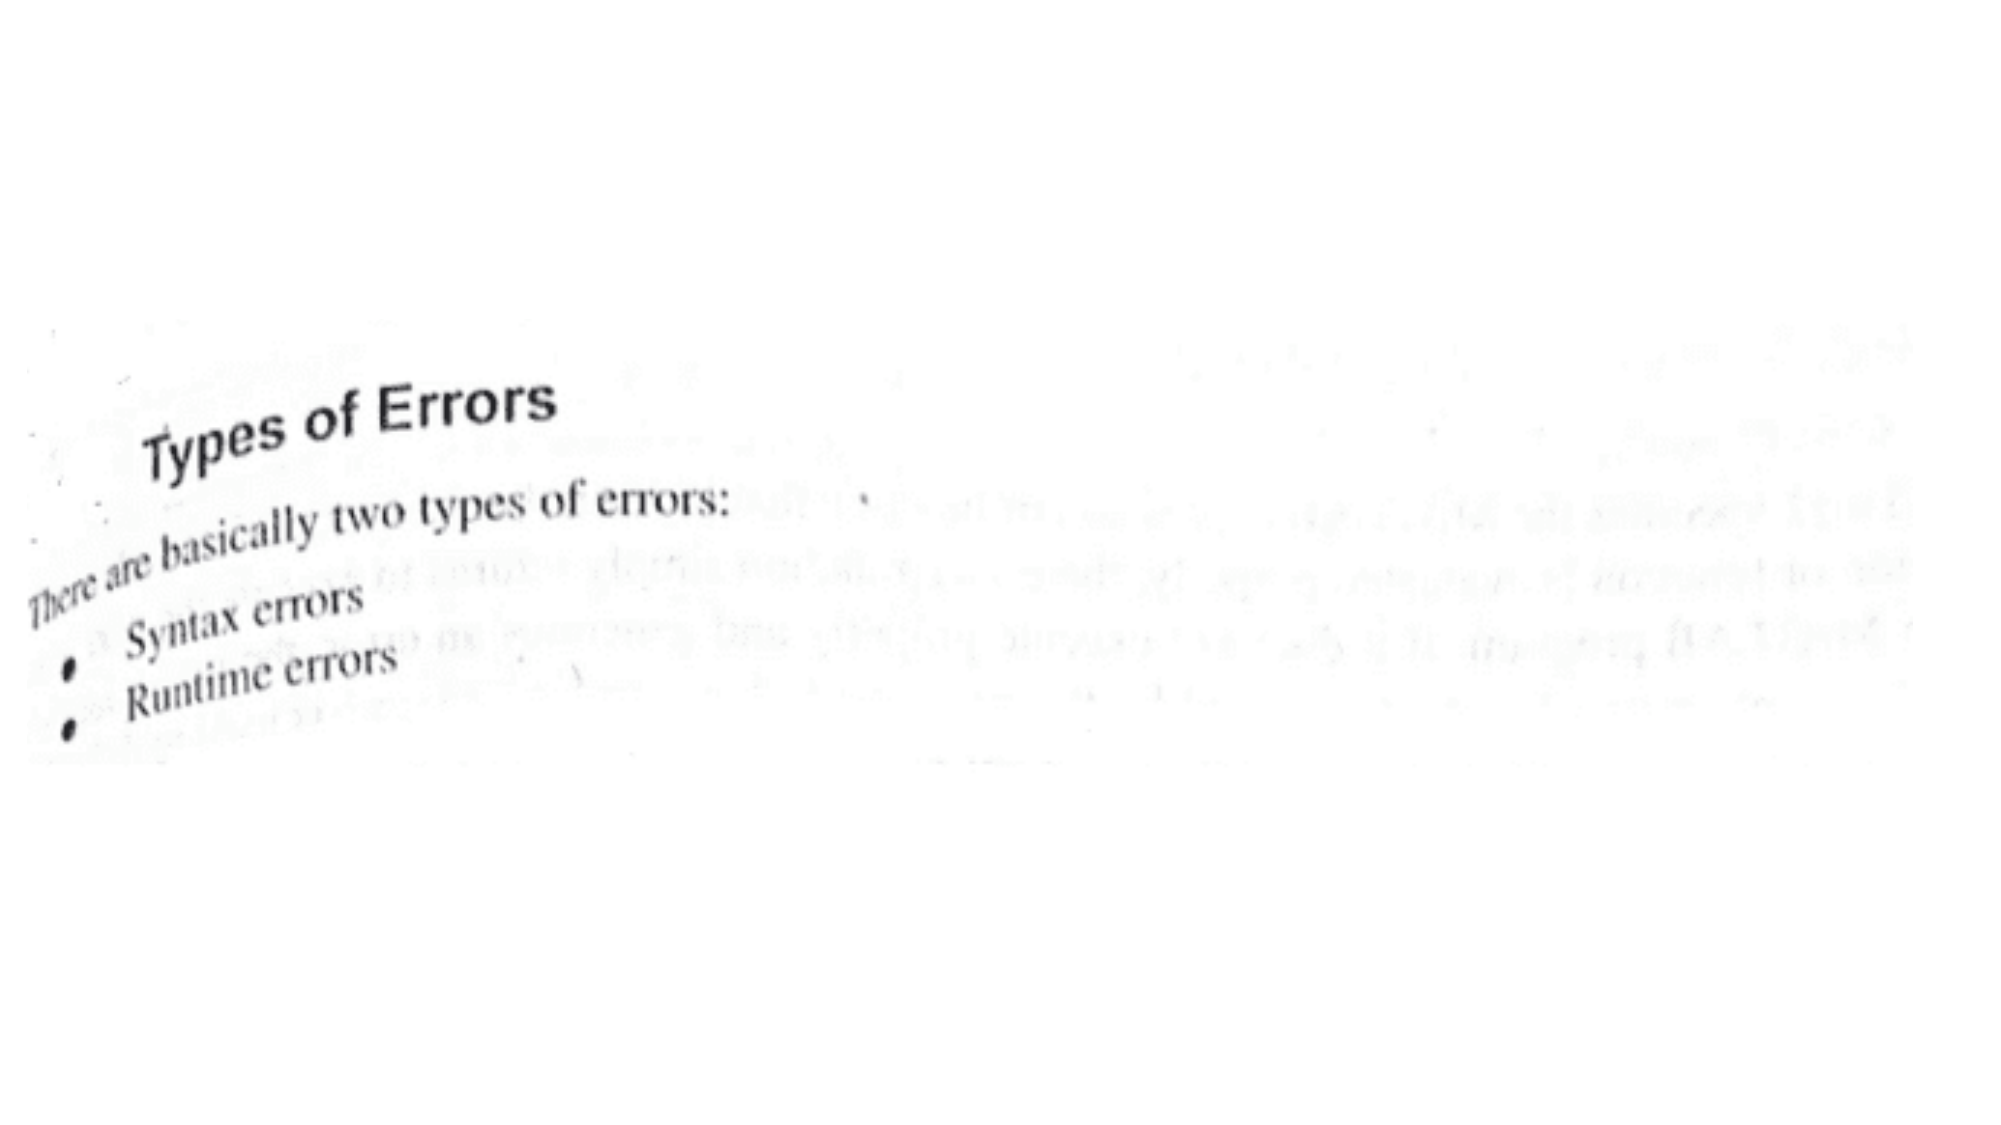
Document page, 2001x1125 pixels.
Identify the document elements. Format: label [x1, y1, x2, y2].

picture [27, 319, 1913, 791]
